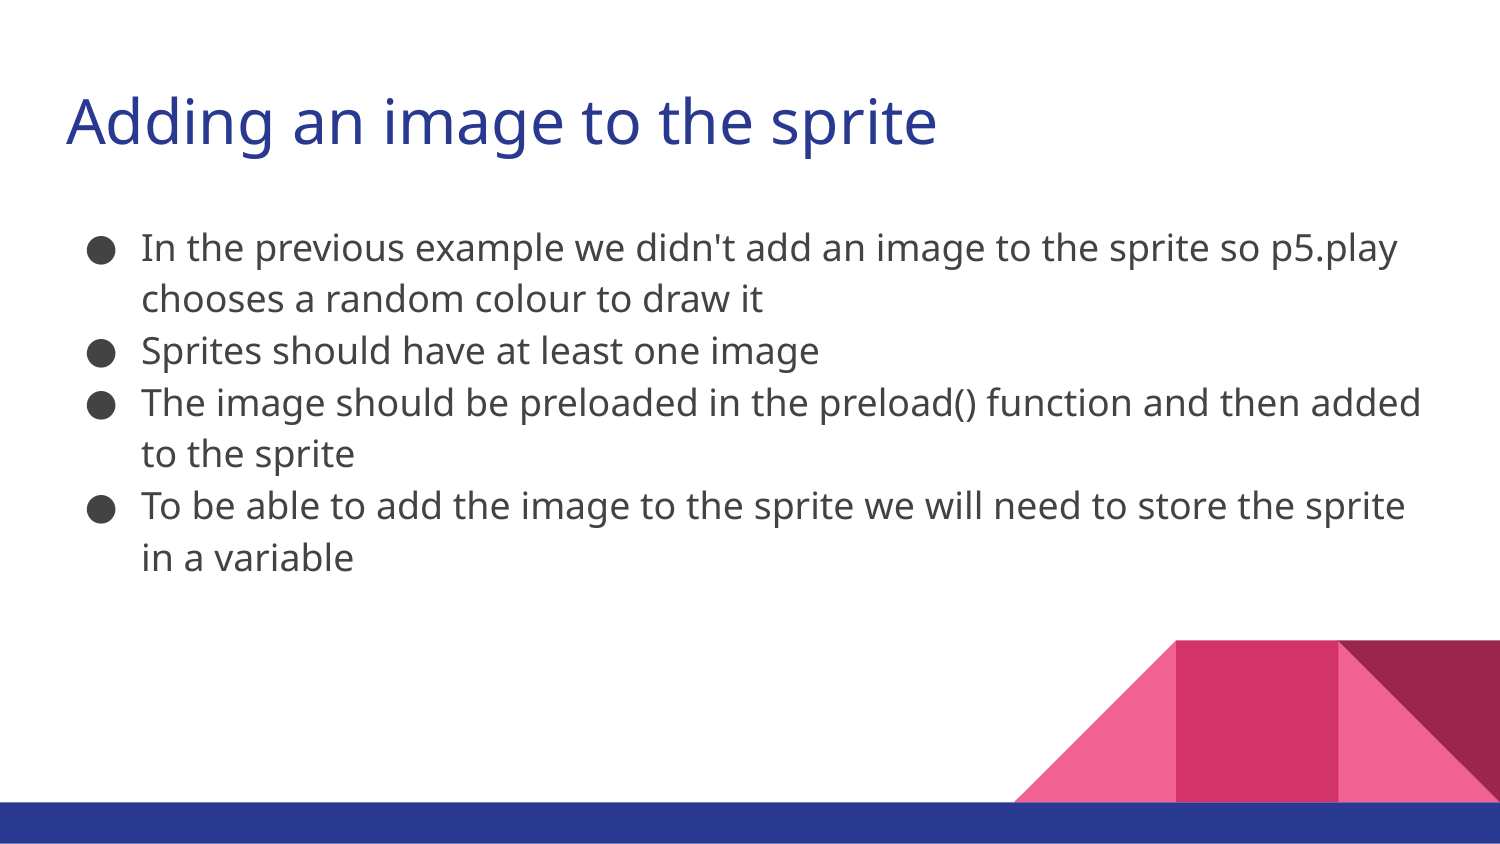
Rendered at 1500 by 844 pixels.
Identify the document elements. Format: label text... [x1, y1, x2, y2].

list In the previous example we didn't add an image to the sprite so p5.play chooses a random colour to draw it Sprites should have at least one image The image should be preloaded in the preload() function and then added to the sprite To be able to add the image to the sprite we will need to store the sprite in a variable [51, 201, 1449, 750]
title Adding an image to the sprite [51, 67, 1449, 167]
